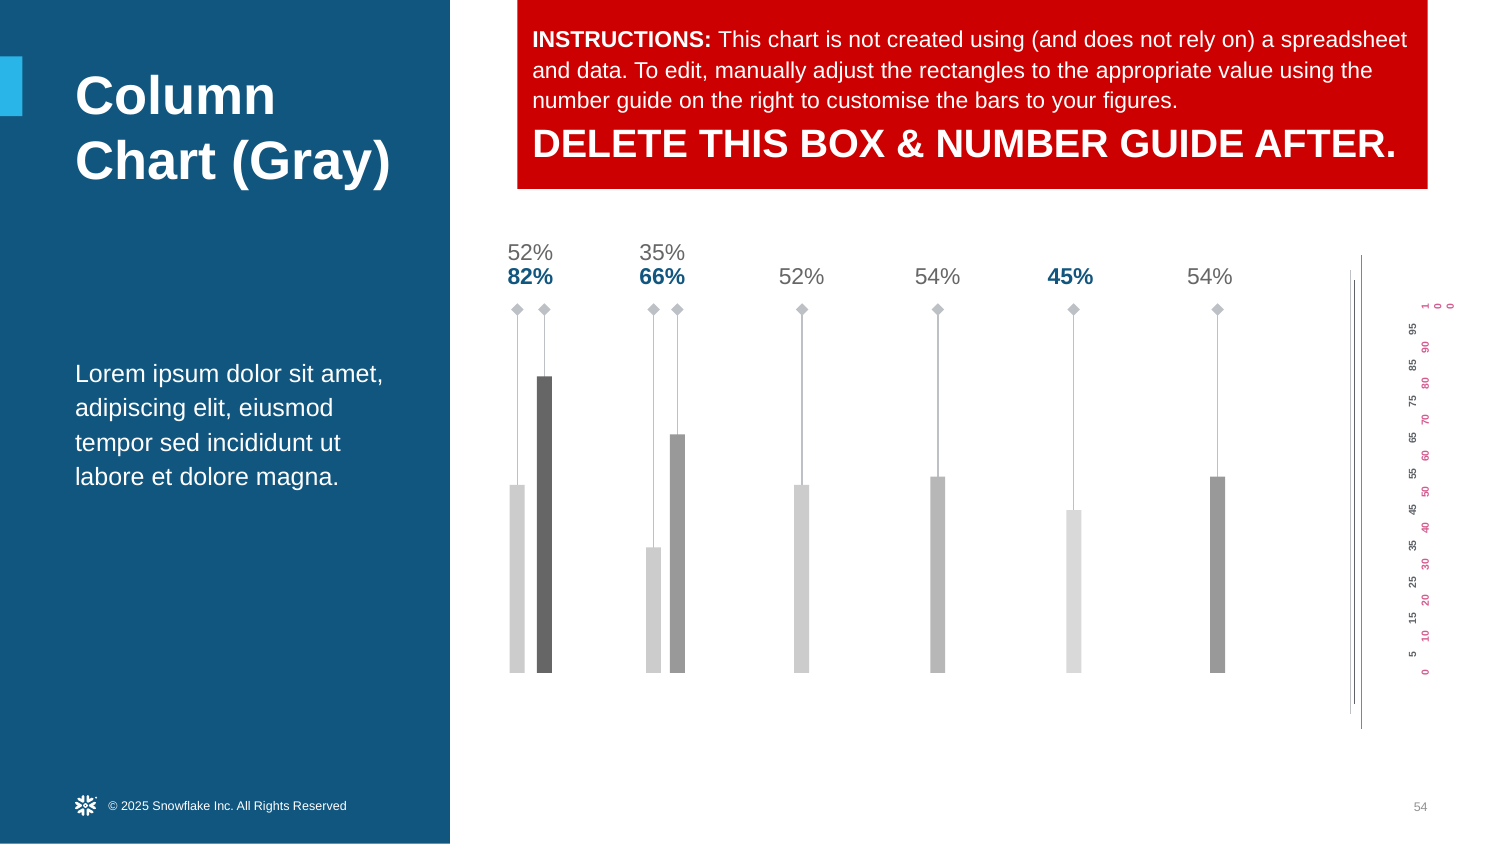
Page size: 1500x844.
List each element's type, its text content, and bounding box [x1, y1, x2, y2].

text_box [1077, 510, 1082, 673]
text_box 66% [616, 263, 716, 288]
text_box [930, 476, 934, 673]
list Column Chart (Gray) [60, 45, 450, 158]
text_box [520, 484, 525, 673]
text_box [794, 484, 798, 673]
text_box 45% [1024, 263, 1124, 288]
text_box 54% [888, 263, 988, 288]
text_box 35% [616, 239, 716, 263]
text_box 52% [752, 263, 852, 288]
text_box INSTRUCTIONS: This chart is not created using (and does not rely on) a spreadsheet and data. To edit, manually adjust the rectangles to the appropriate value using the number guide on the right to customise the bars to your figures. DELETE THIS BOX & NUMBER GUIDE AFTER. [517, 0, 1428, 189]
text_box 82% [480, 263, 580, 288]
text_box [1210, 476, 1214, 673]
text_box [669, 434, 673, 673]
text_box 52% [480, 239, 580, 263]
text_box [1305, 294, 1446, 680]
text_box 54% [1160, 263, 1260, 288]
slide_number ‹#› [1350, 687, 1428, 814]
text_box [536, 376, 540, 673]
list Lorem ipsum dolor sit amet, adipiscing elit, eiusmod tempor sed incididunt ut labore et dolore magna. [60, 211, 423, 632]
